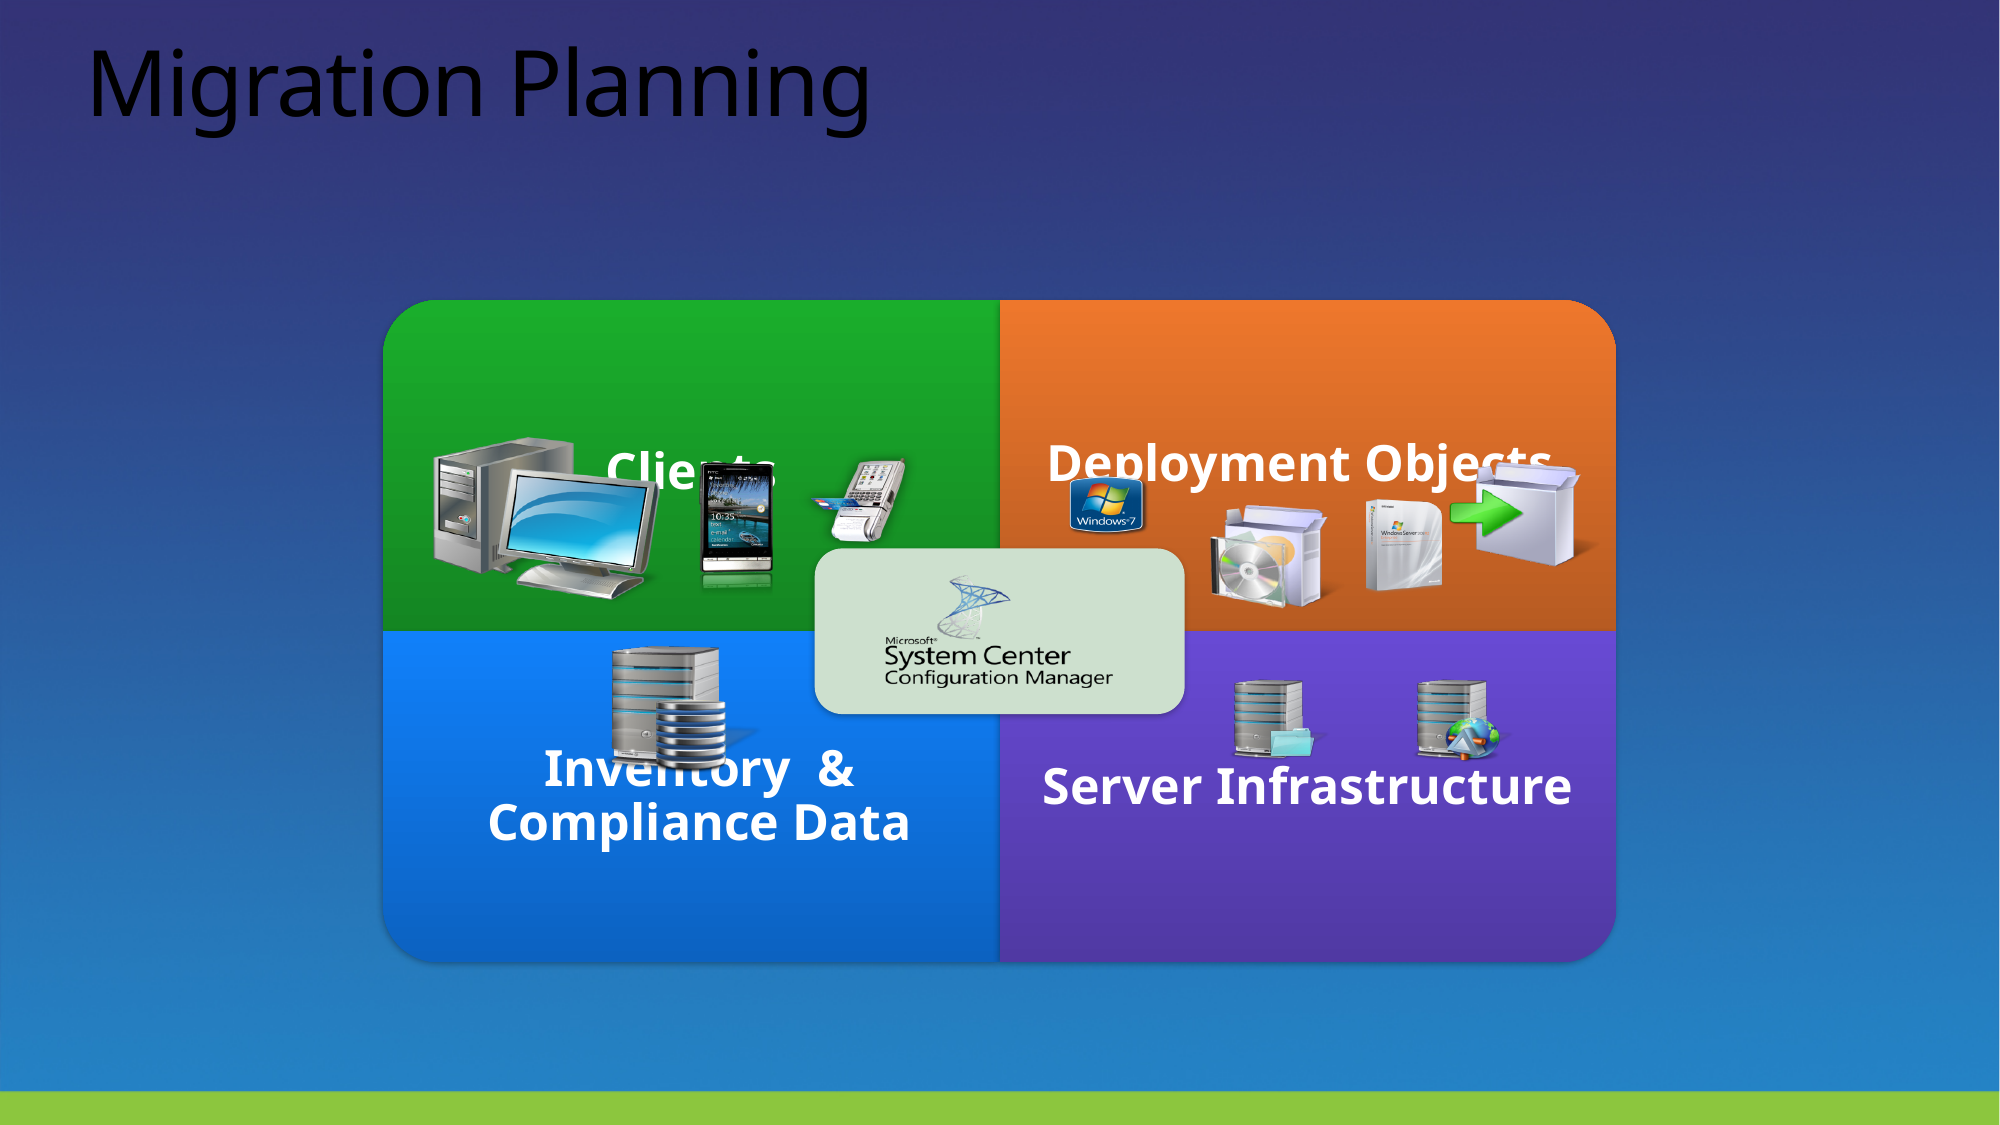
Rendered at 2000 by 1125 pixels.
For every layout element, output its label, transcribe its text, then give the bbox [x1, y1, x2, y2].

title Migration Planning [85, 37, 1914, 138]
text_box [382, 299, 1617, 963]
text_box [1216, 674, 1517, 763]
picture [0, 0, 2000, 1125]
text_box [416, 424, 917, 613]
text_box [1066, 462, 1600, 613]
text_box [582, 637, 767, 776]
